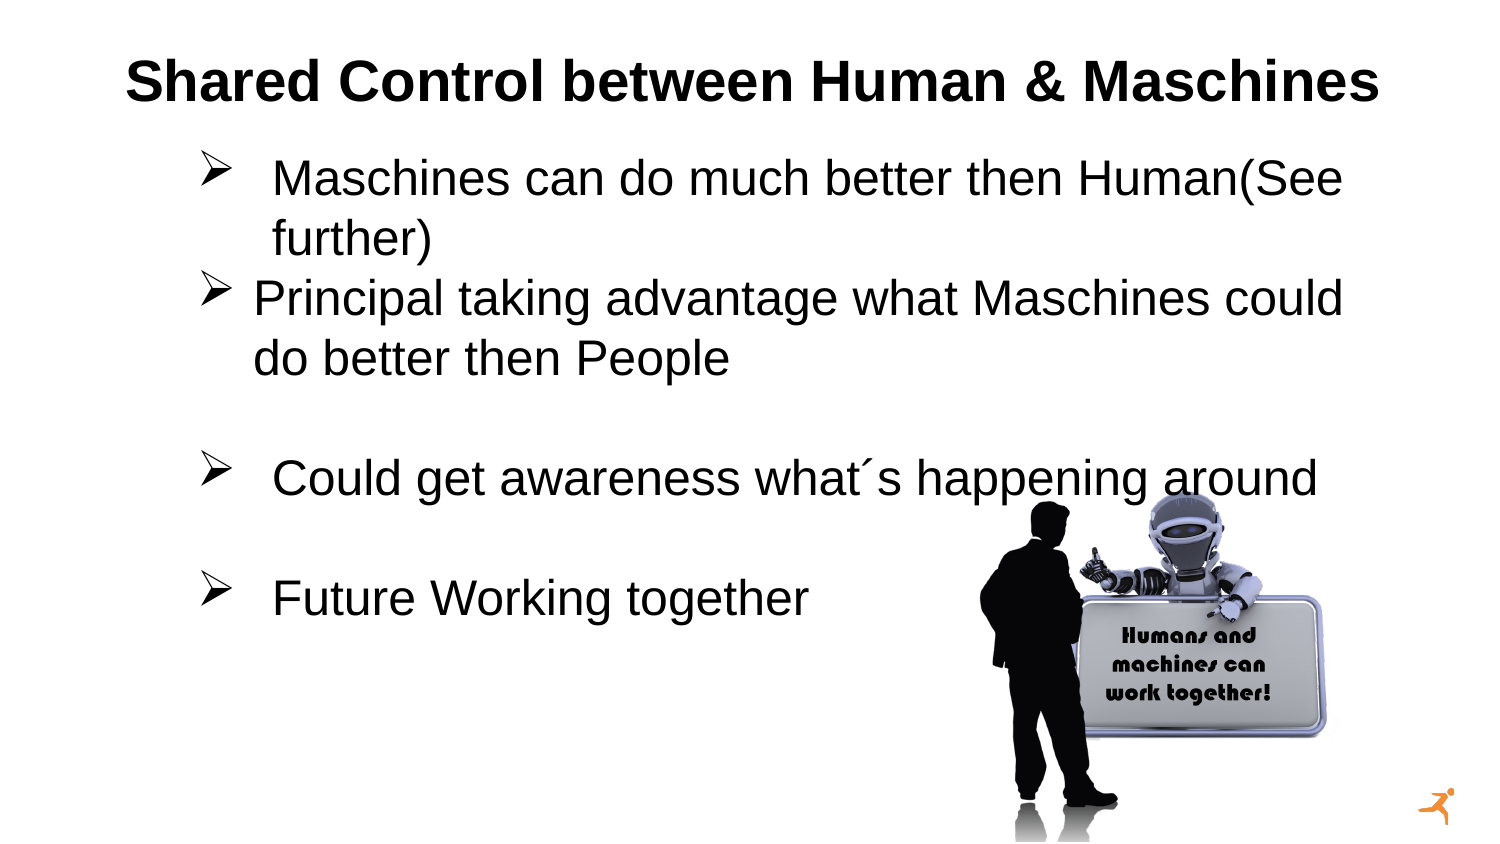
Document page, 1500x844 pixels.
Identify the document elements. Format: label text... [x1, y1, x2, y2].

picture [973, 489, 1368, 843]
text_box Shared Control between Human & Maschines [35, 27, 1469, 122]
text_box Maschines can do much better then Human(See further) Principal taking advantage what Maschines could do better then People Could get awareness what´s happening around Future Working together [107, 137, 1368, 633]
